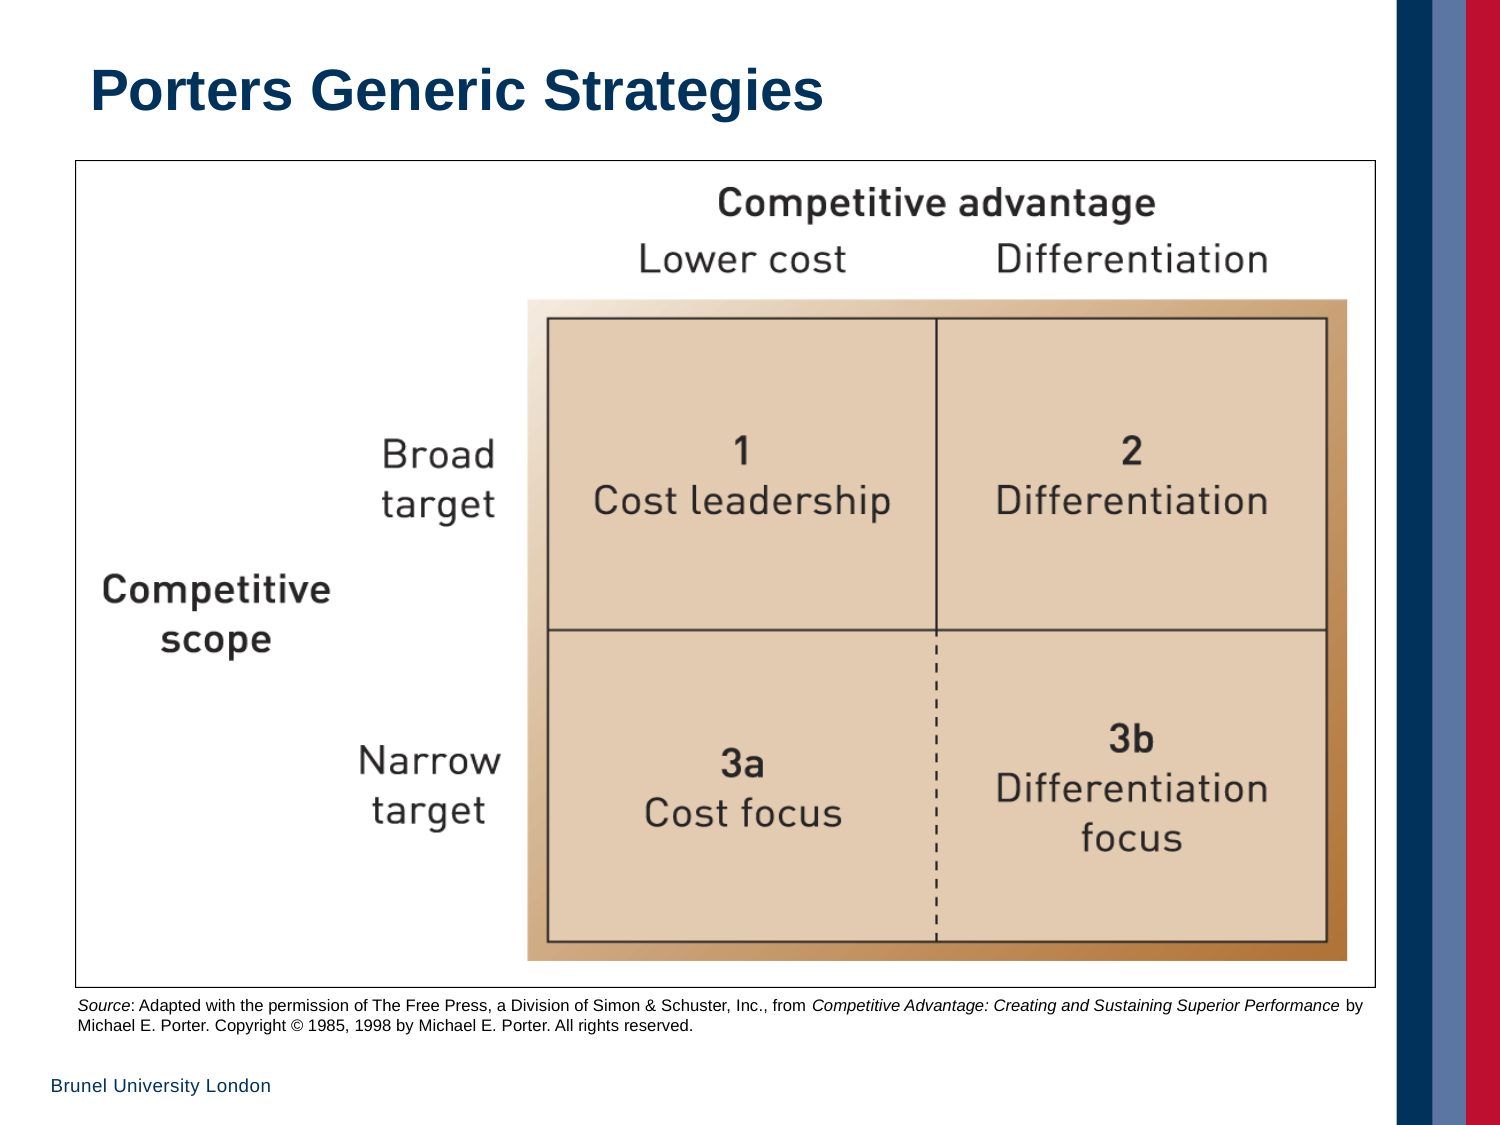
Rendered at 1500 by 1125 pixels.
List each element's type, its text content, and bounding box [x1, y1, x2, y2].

picture [74, 160, 1376, 988]
text_box Source: Adapted with the permission of The Free Press, a Division of Simon & Schuster, Inc., from Competitive Advantage: Creating and Sustaining Superior Performance by Michael E. Porter. Copyright © 1985, 1998 by Michael E. Porter. All rights reserved. [62, 987, 1388, 1043]
title Porters Generic Strategies [75, 44, 1425, 150]
